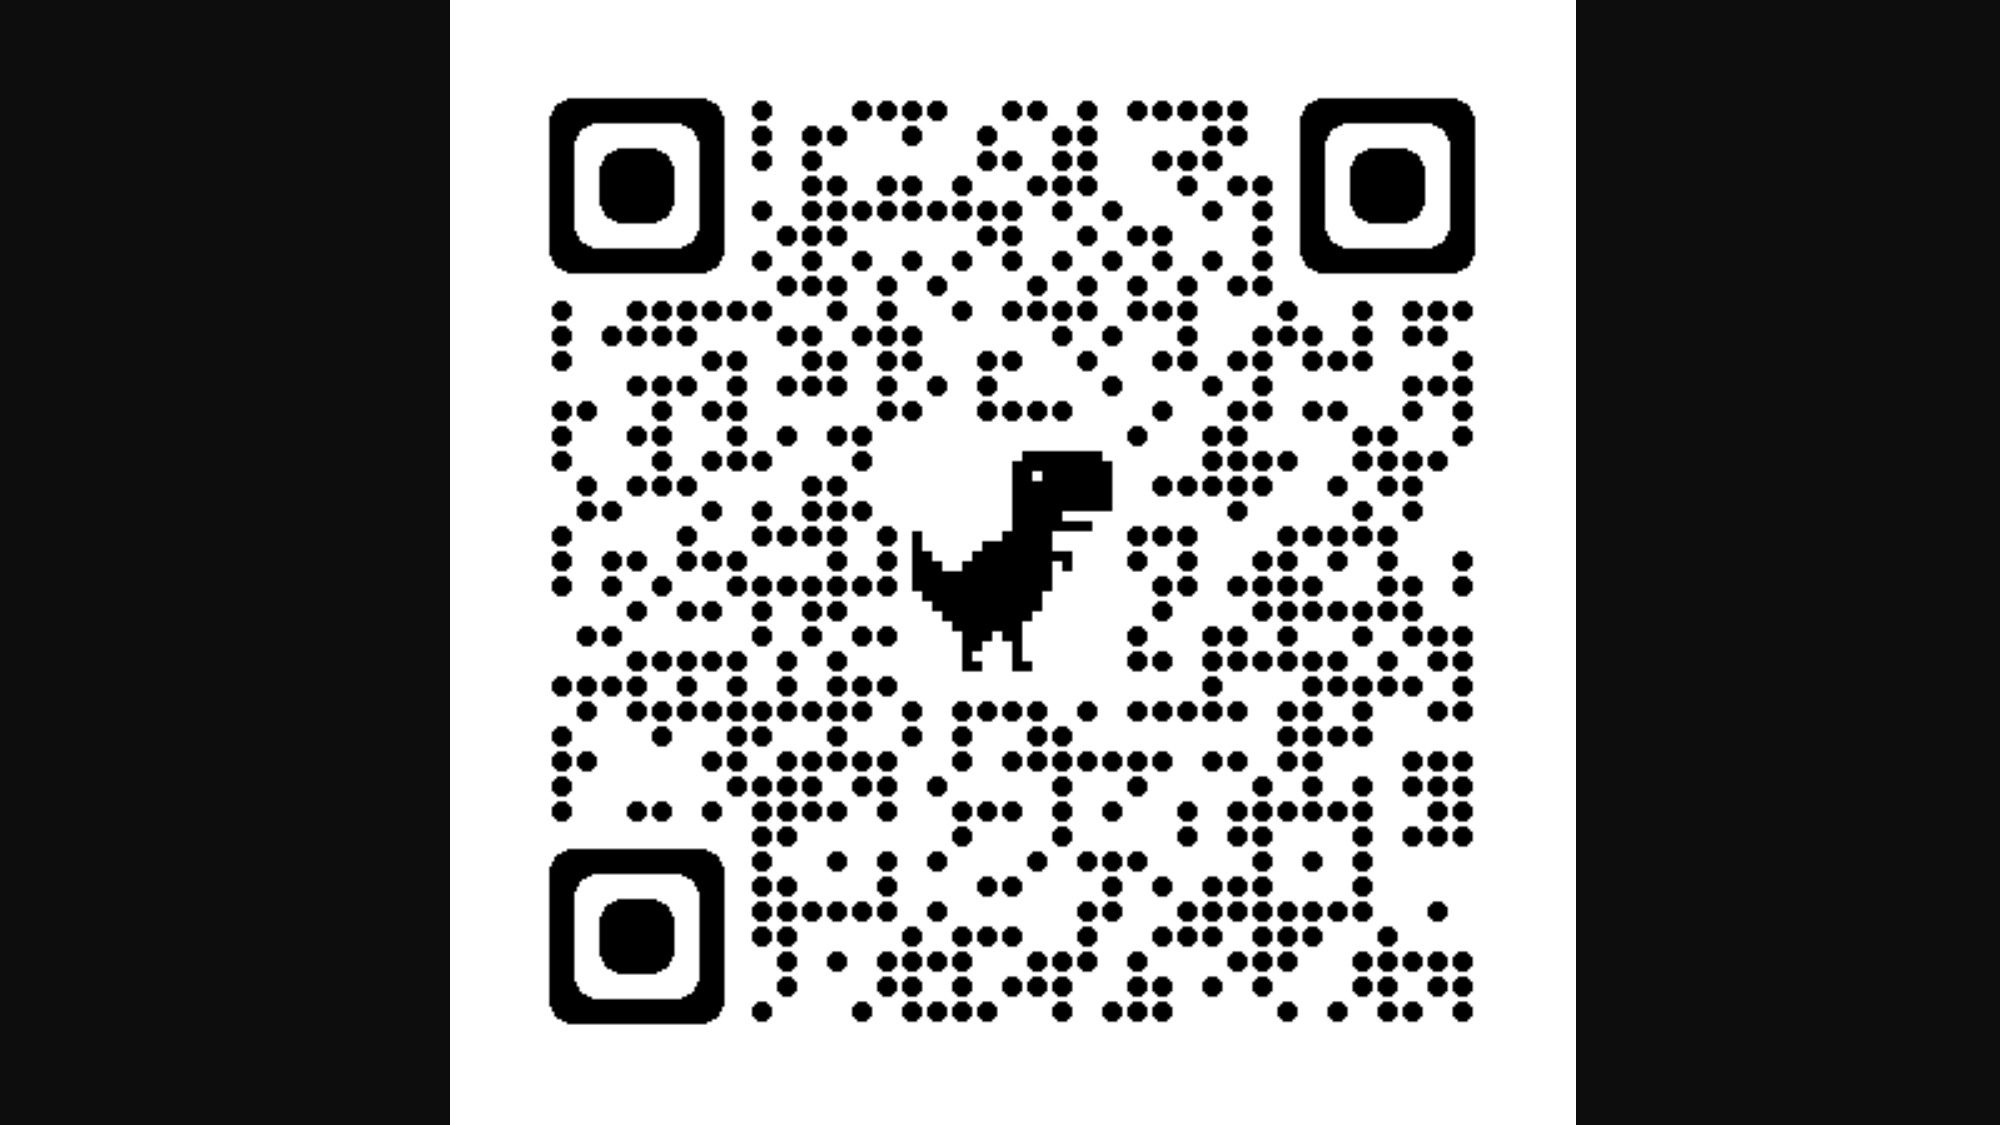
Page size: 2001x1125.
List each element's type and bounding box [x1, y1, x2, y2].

picture [450, 0, 1576, 1125]
